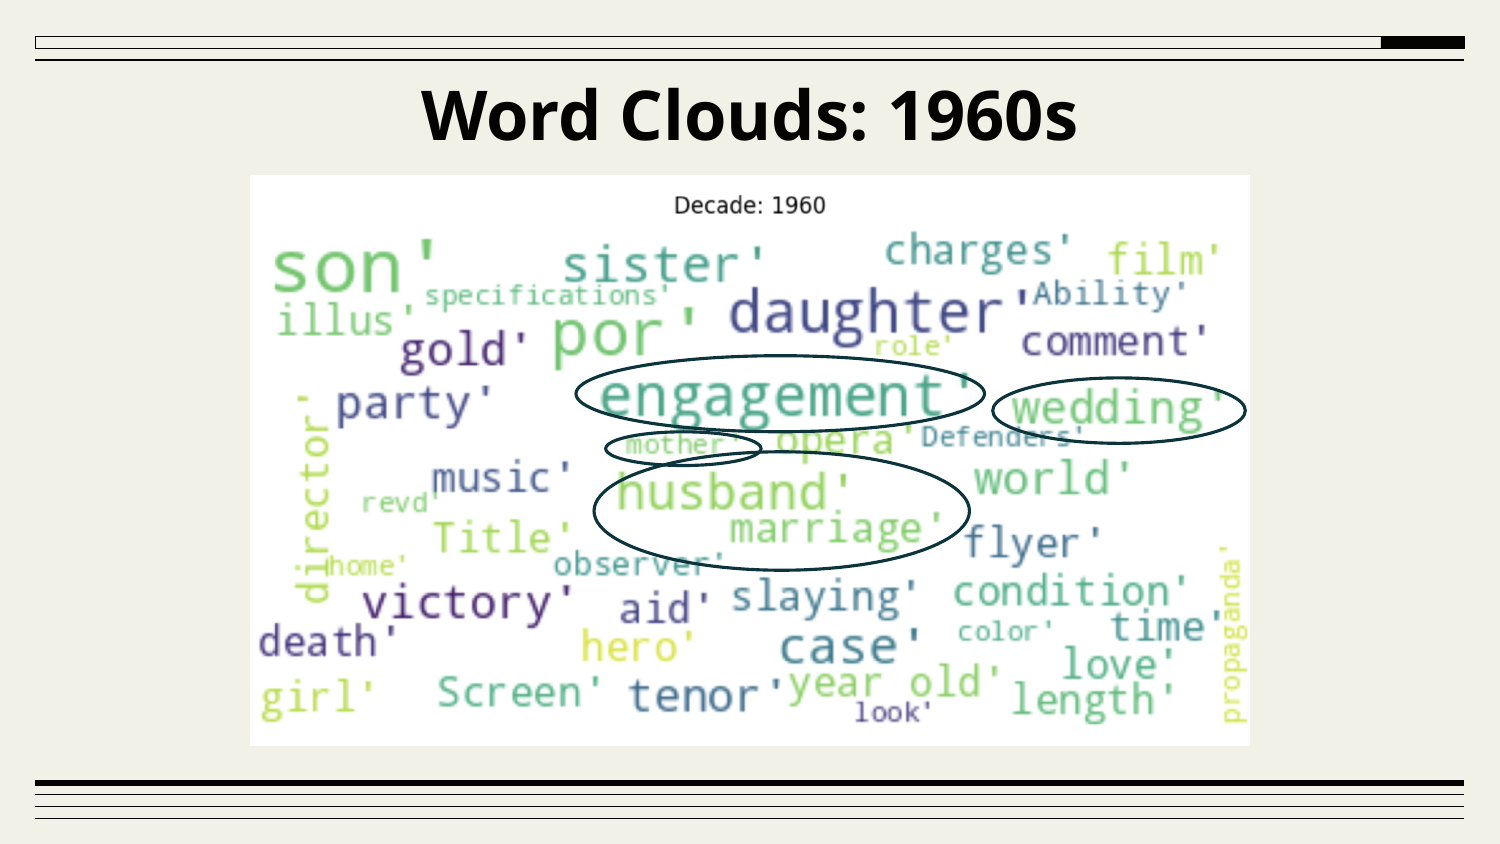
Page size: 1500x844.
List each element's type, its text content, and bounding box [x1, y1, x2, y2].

picture [249, 175, 1251, 747]
title Word Clouds: 1960s [101, 56, 1399, 151]
